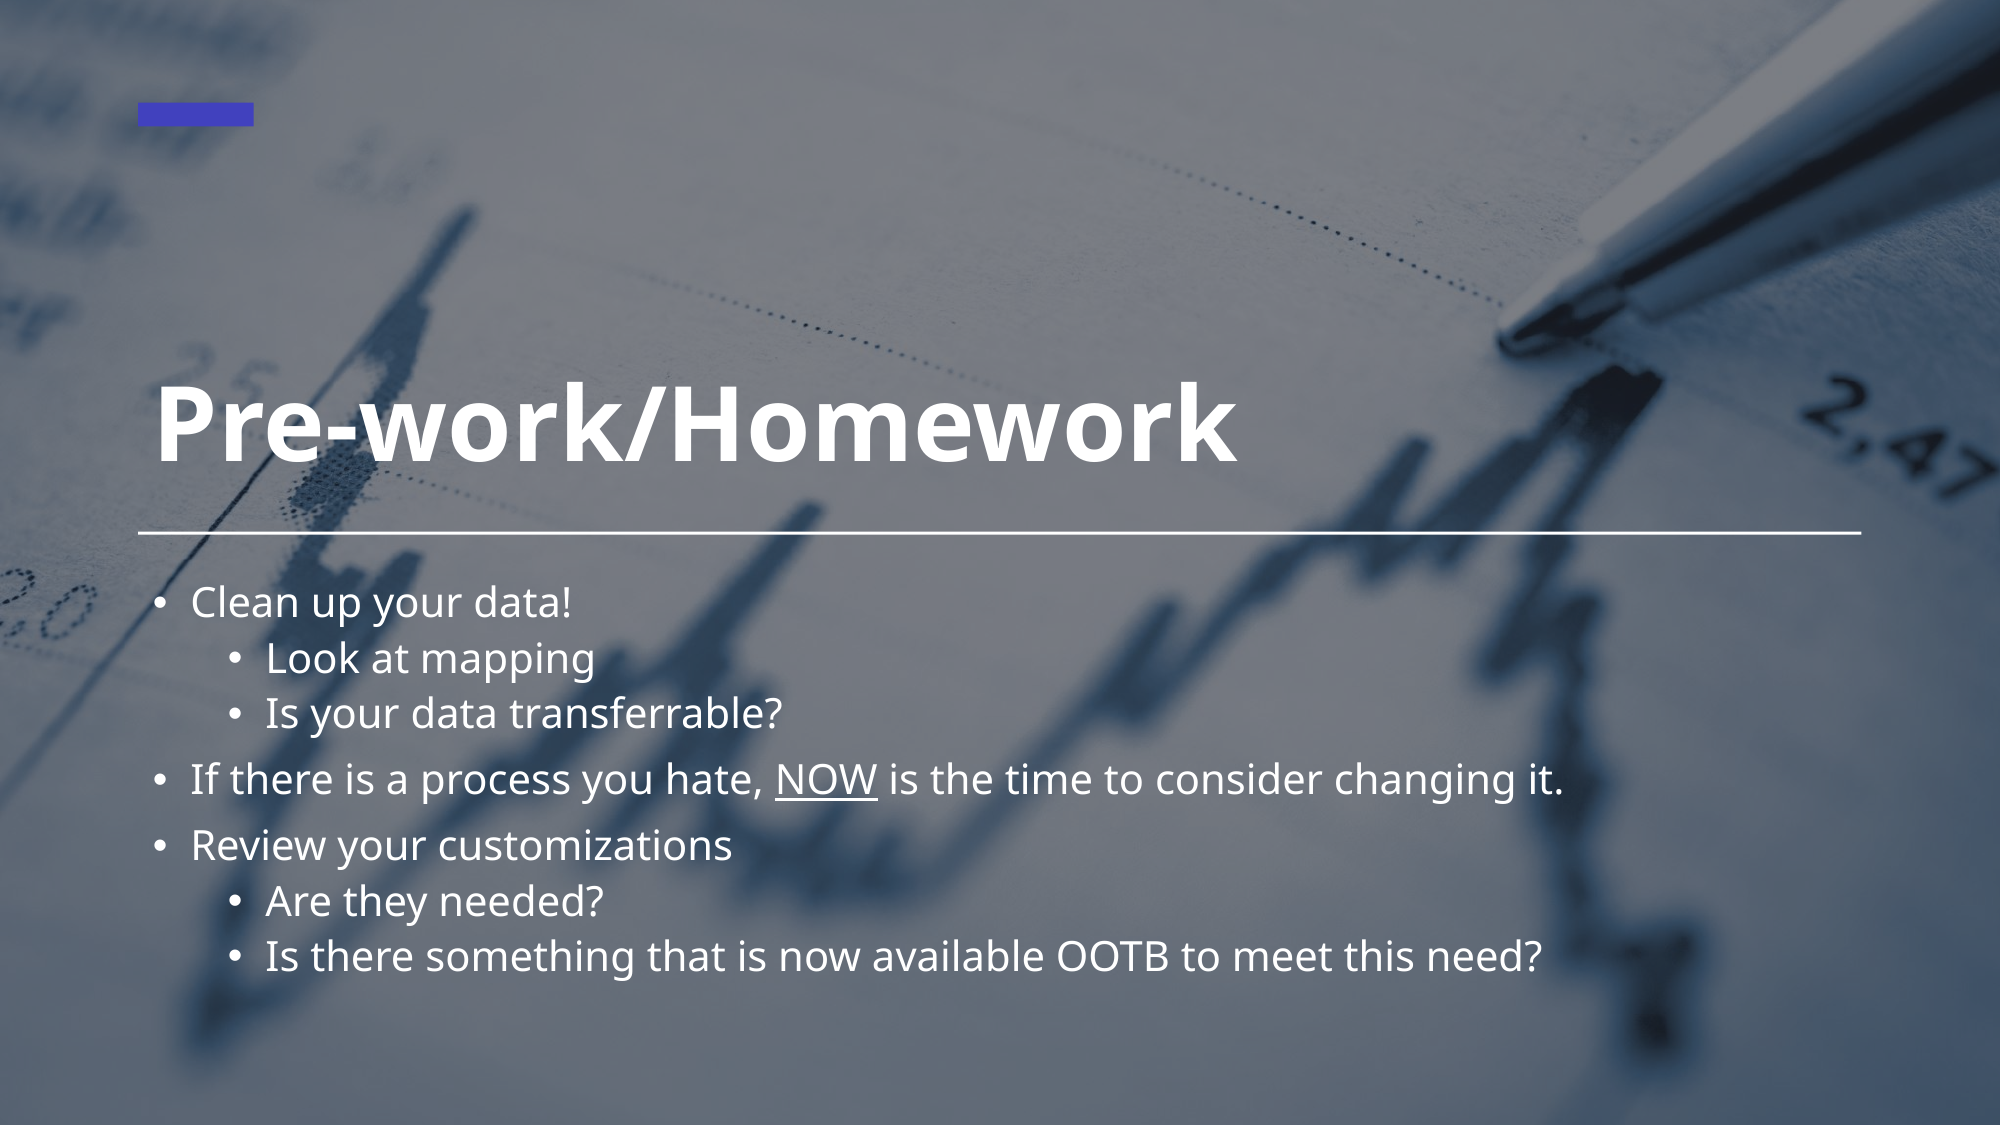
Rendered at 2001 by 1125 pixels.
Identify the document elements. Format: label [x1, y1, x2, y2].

list [0, 0, 2000, 1125]
